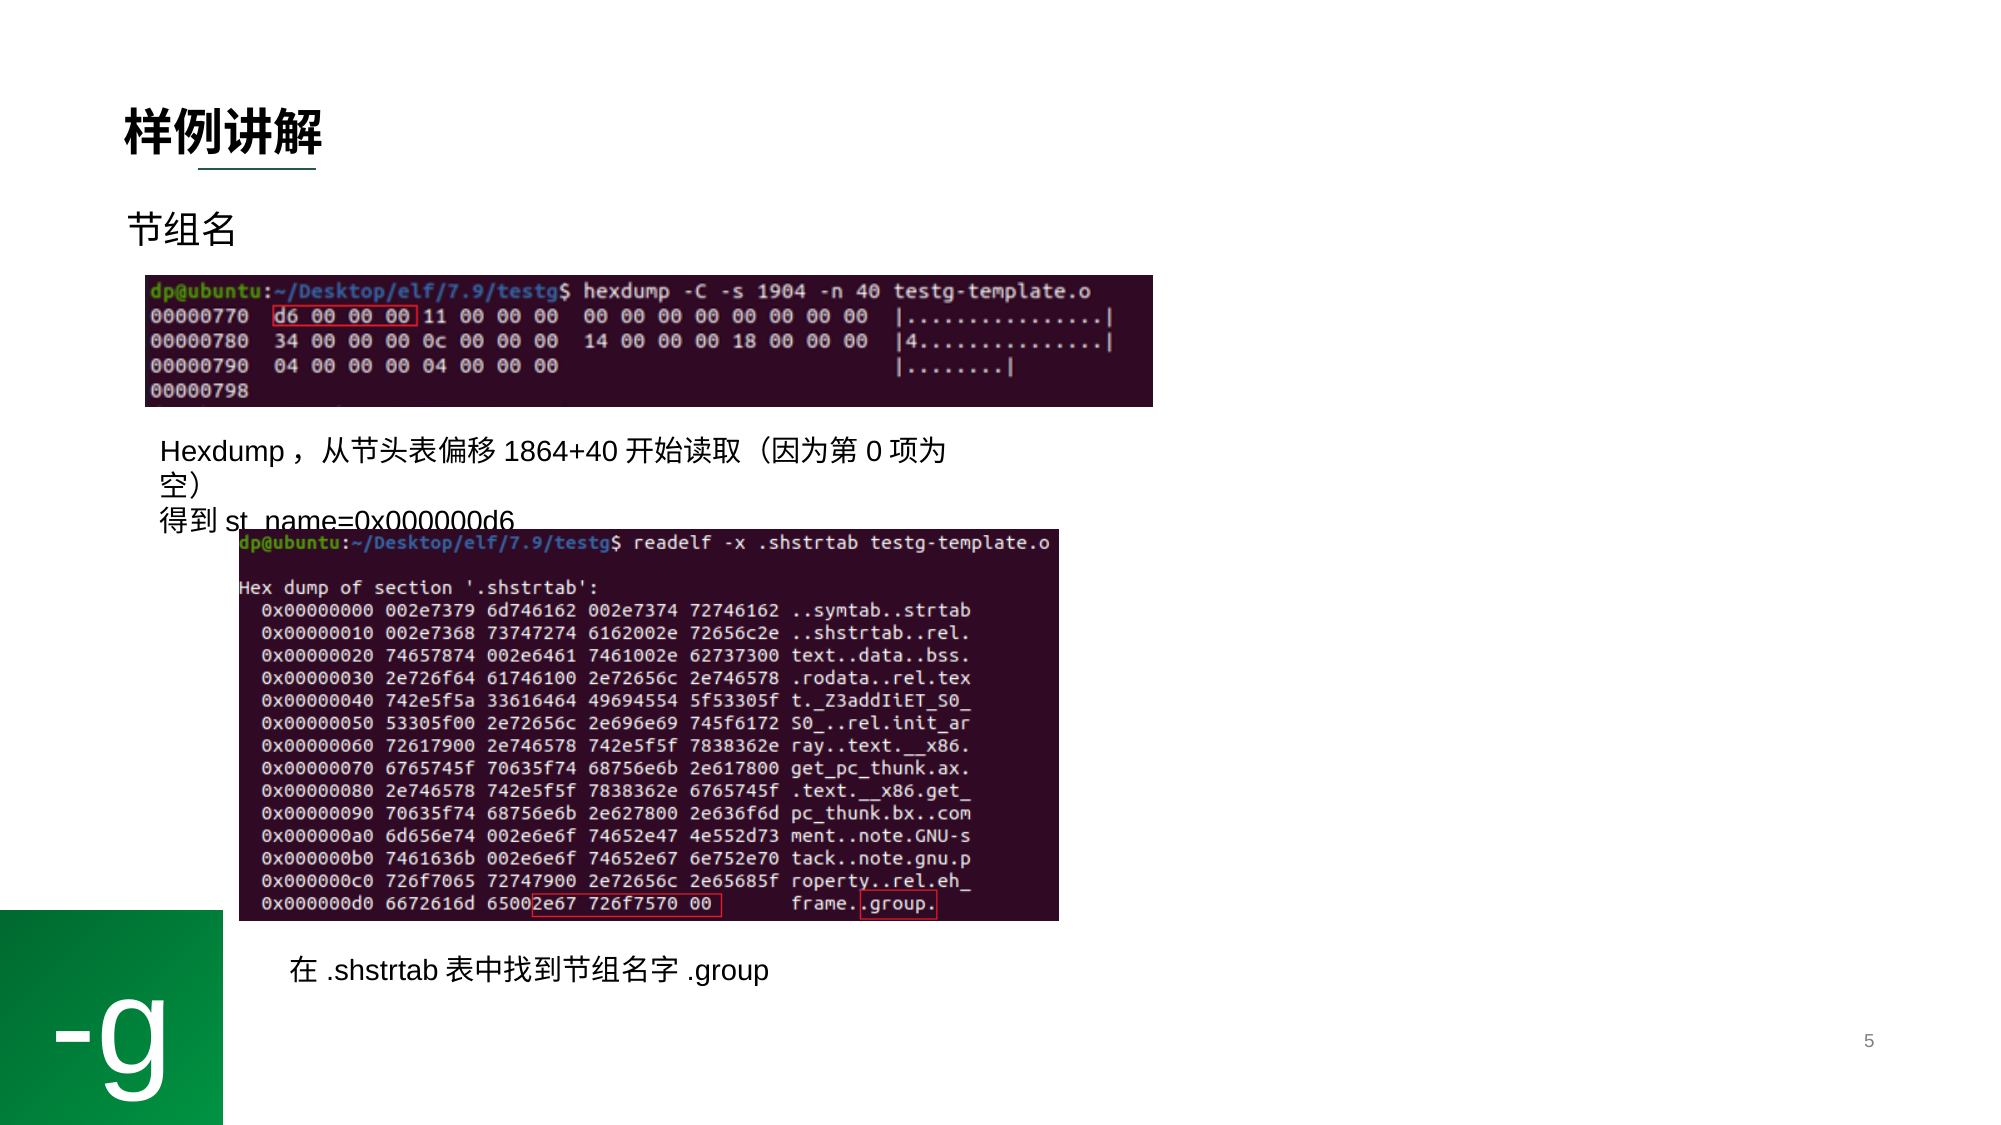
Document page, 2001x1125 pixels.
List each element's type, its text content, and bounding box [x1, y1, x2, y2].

text_box -g [0, 909, 224, 1125]
title 样例讲解 [108, 0, 1890, 169]
text_box Hexdump，从节头表偏移1864+40开始读取（因为第0项为空） 得到st_name=0x000000d6 [145, 425, 999, 545]
picture [239, 529, 1059, 921]
text_box 在.shstrtab表中找到节组名字.group [275, 943, 1129, 994]
text_box 节组名 [111, 198, 1260, 259]
picture [145, 275, 1153, 407]
slide_number 5 [1471, 1022, 1890, 1057]
